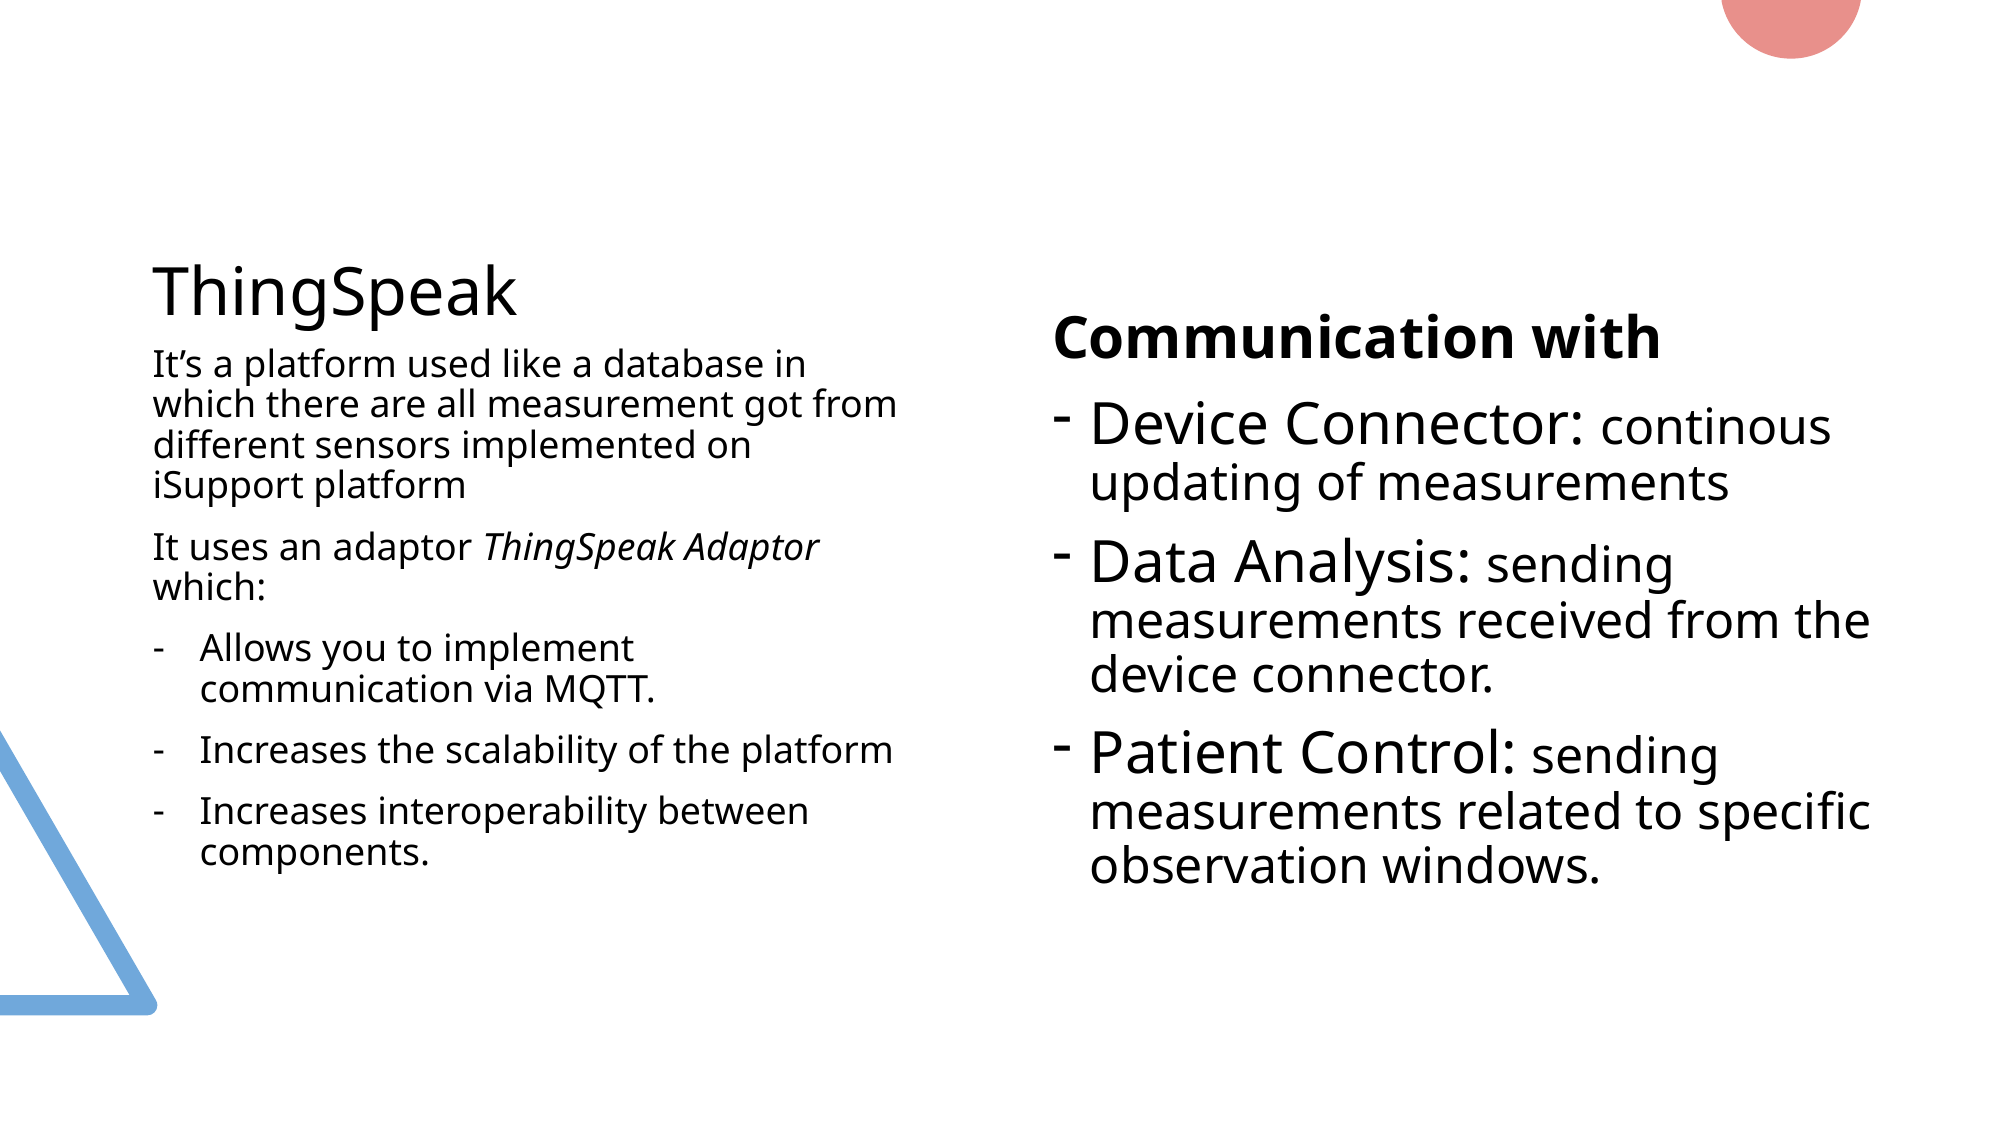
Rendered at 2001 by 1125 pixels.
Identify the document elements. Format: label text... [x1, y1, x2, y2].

text_box Device Connector: continous updating of measurements Data Analysis: sending measurements received from the device connector. Patient Control: sending measurements related to specific observation windows. [1037, 386, 1888, 992]
text_box Communication with [1037, 300, 1888, 386]
title ThingSpeak [137, 75, 783, 337]
list It’s a platform used like a database in which there are all measurement got from different sensors implemented on iSupport platform It uses an adaptor ThingSpeak Adaptor which: Allows you to implement communication via MQTT. Increases the scalability of the platform Increases interoperability between components. [137, 337, 914, 963]
